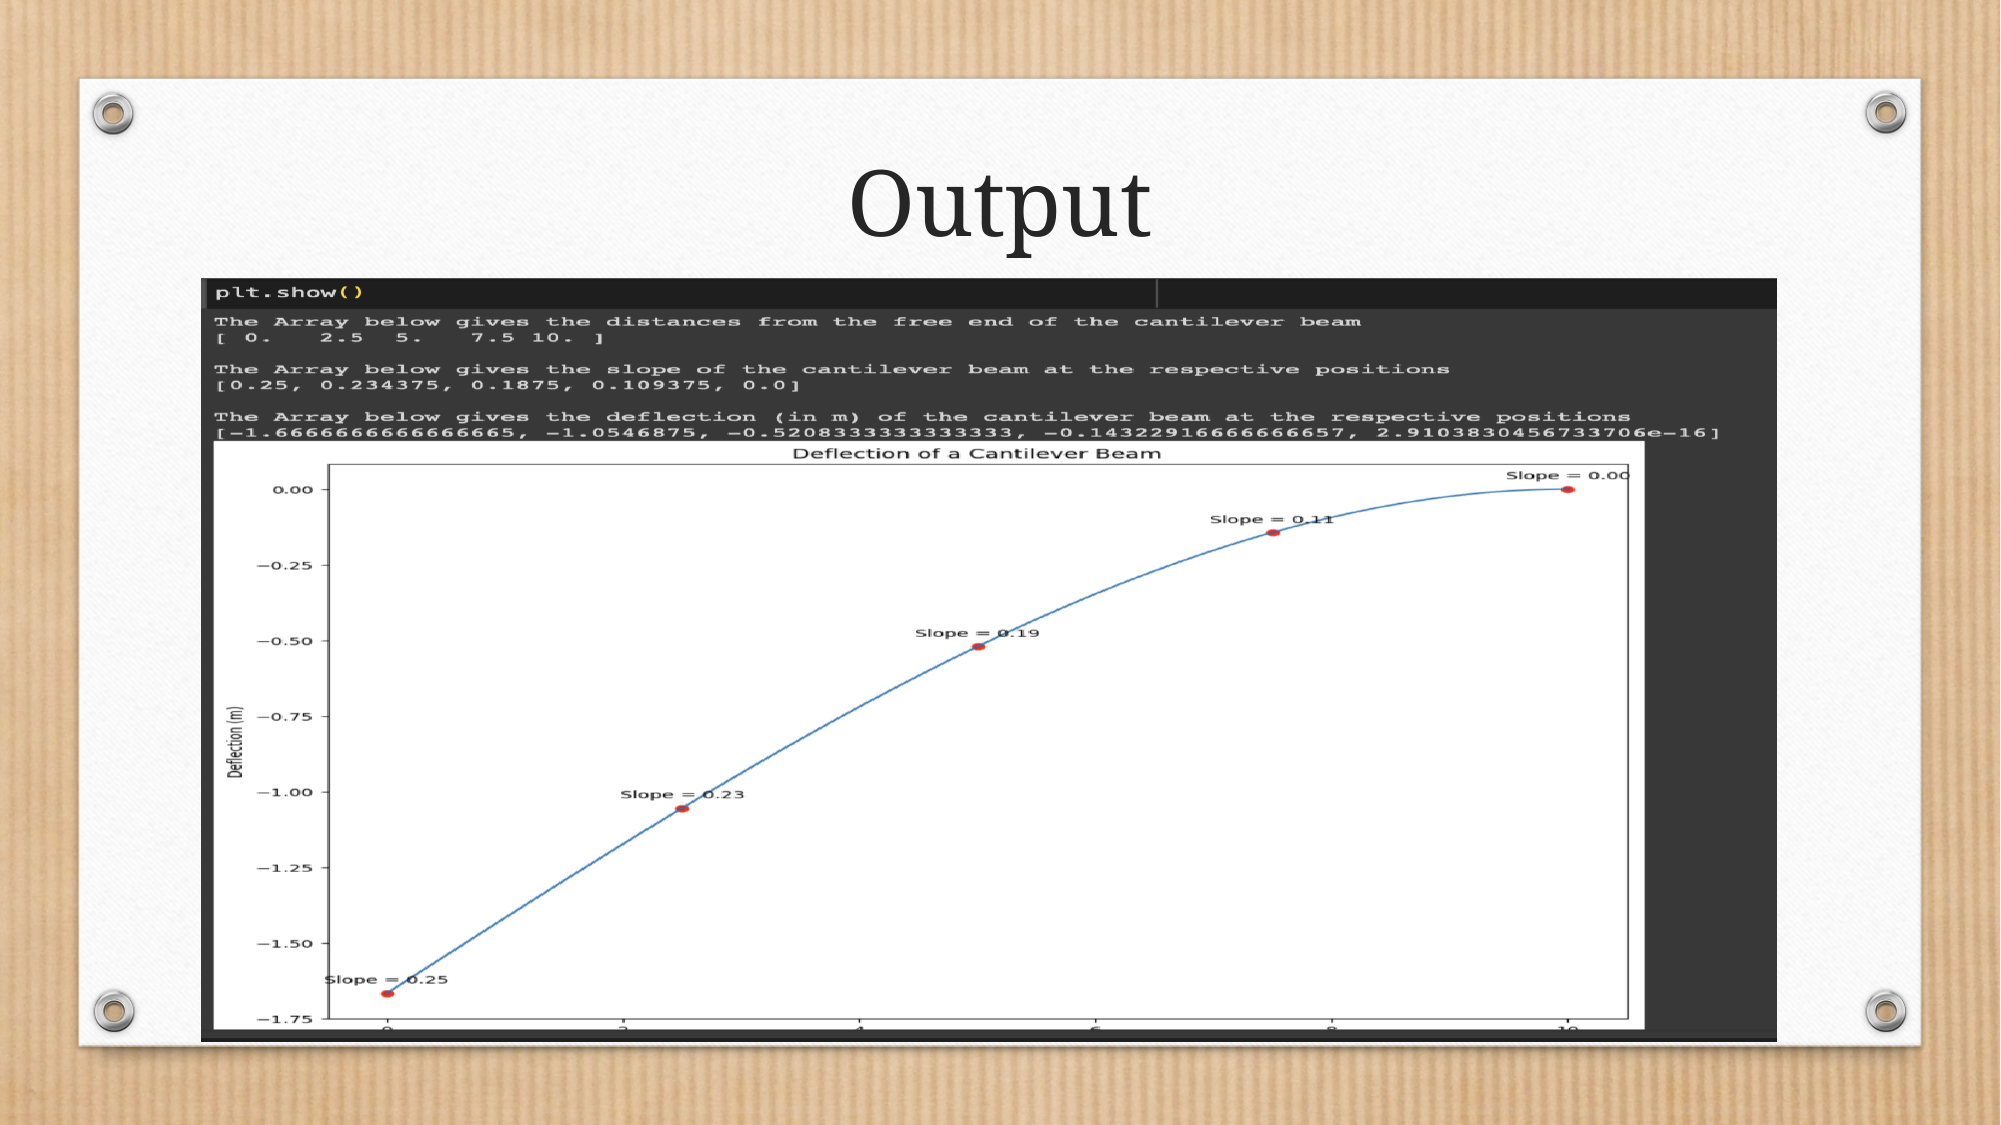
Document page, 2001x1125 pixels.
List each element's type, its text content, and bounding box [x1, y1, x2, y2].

picture [0, 0, 2001, 1125]
title Output [212, 93, 1788, 307]
